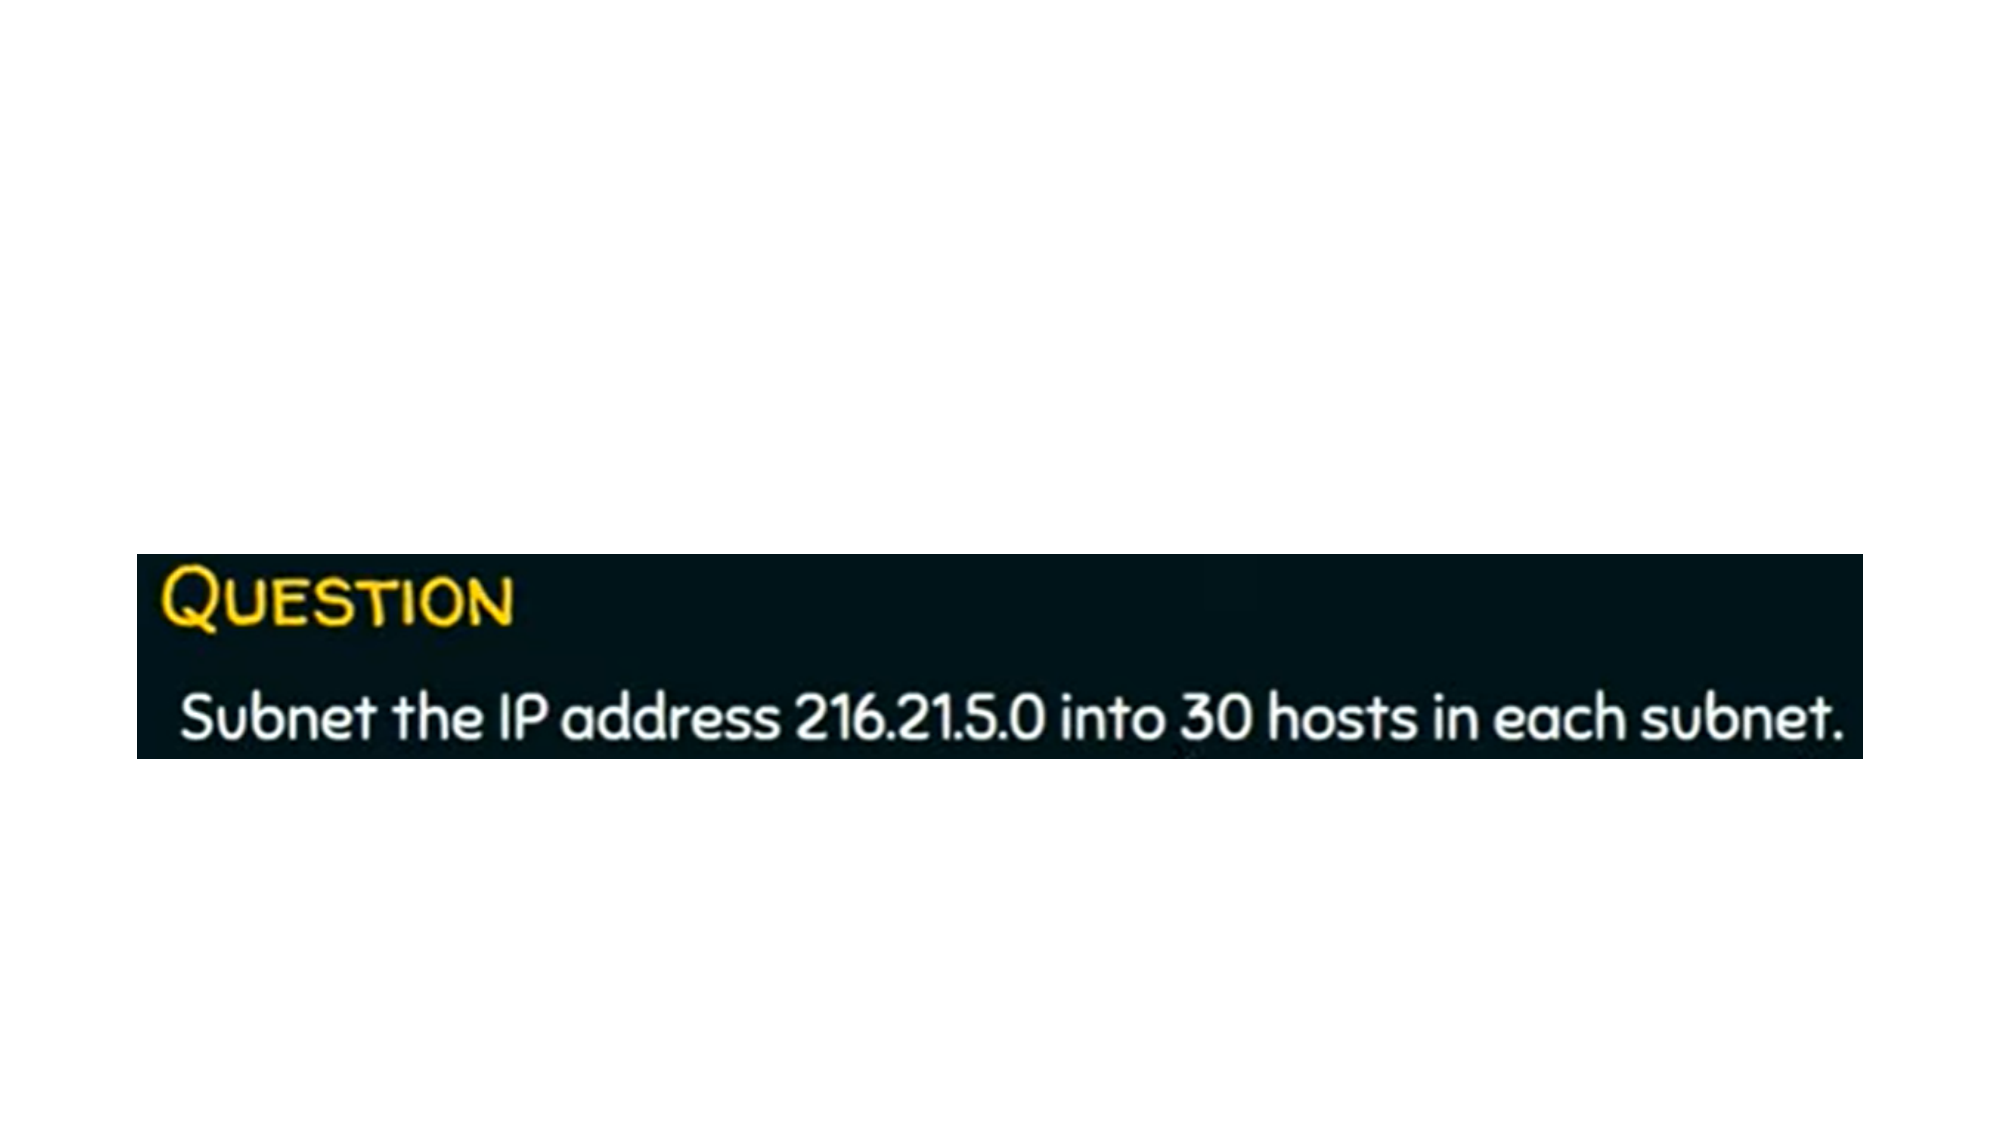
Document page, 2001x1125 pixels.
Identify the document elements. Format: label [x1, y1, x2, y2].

list [137, 554, 1863, 759]
